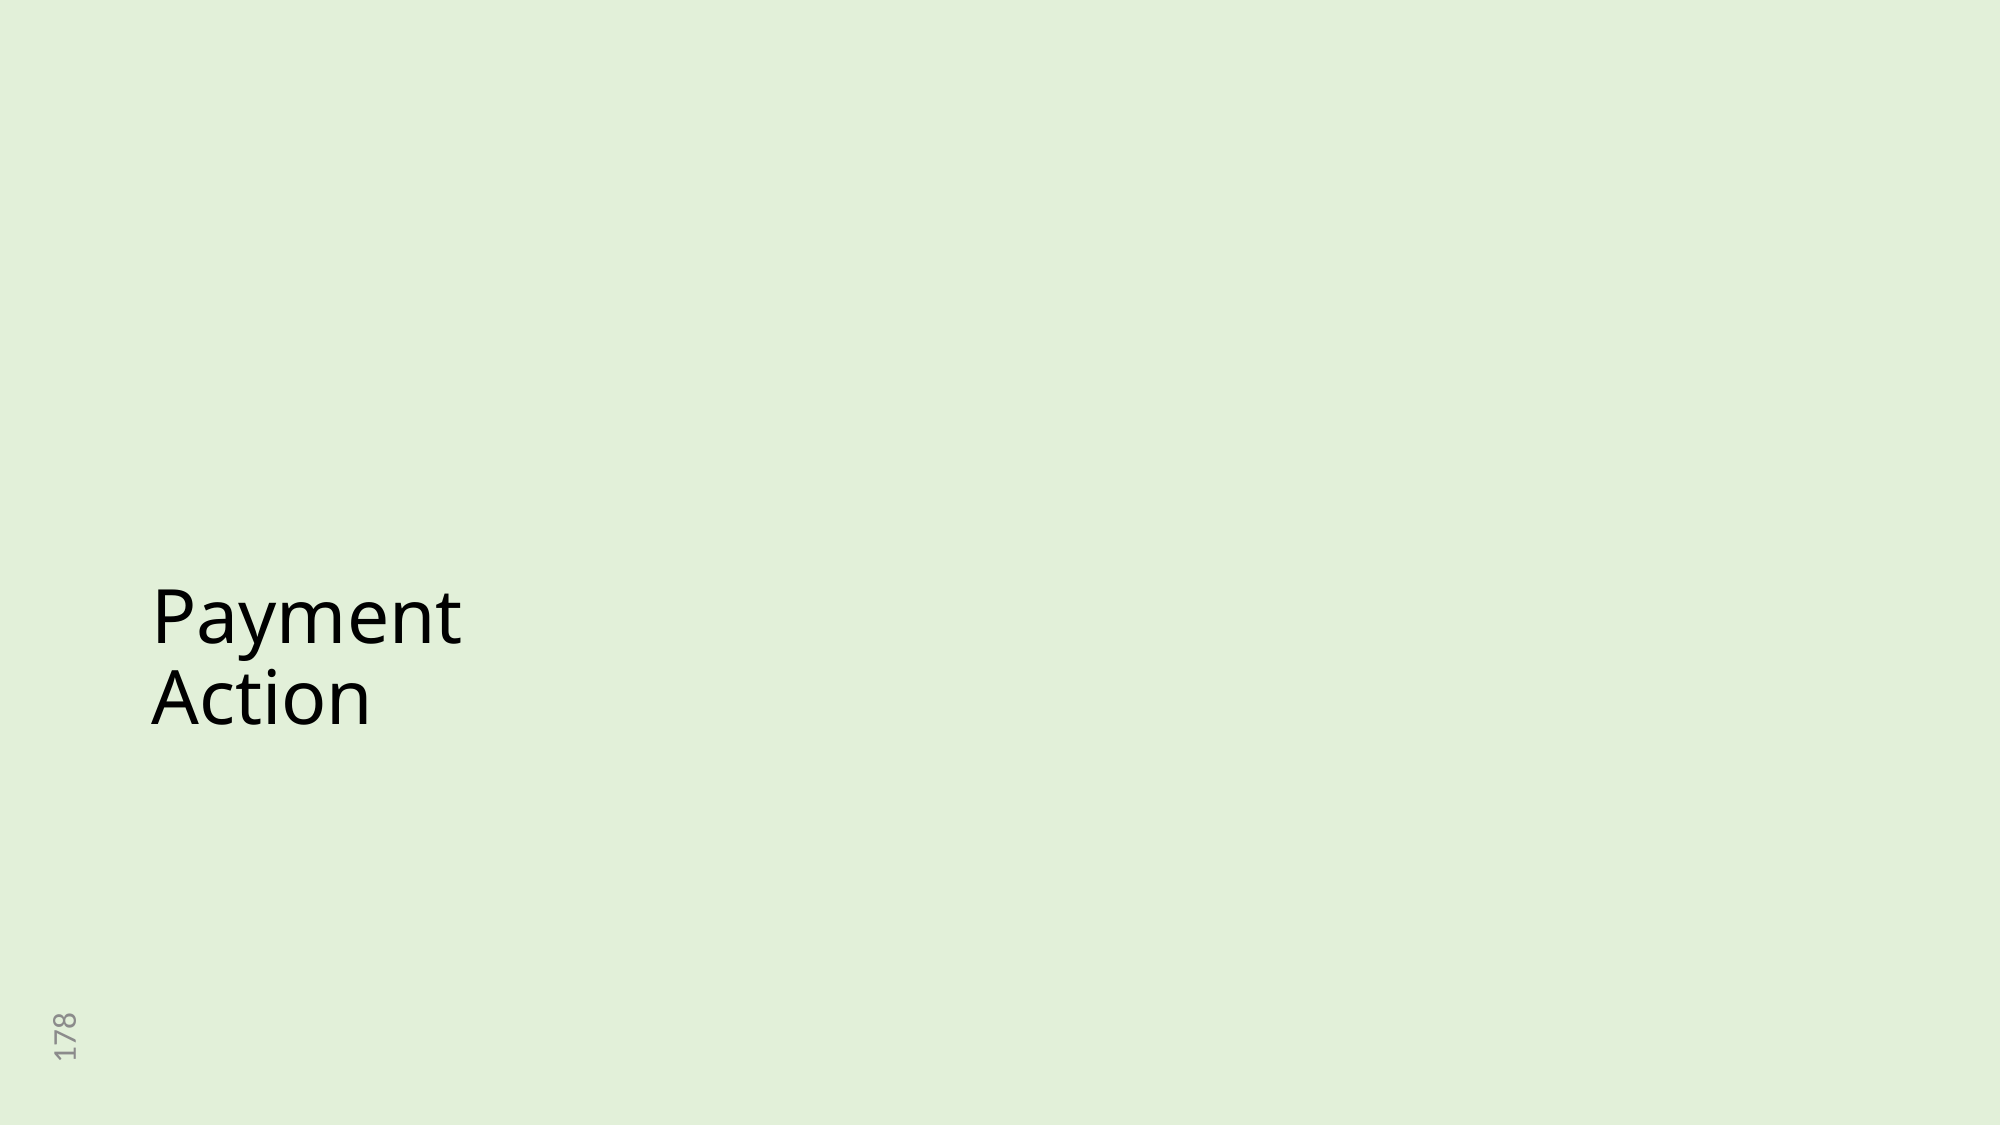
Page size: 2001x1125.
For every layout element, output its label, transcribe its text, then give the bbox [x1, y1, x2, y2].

title Payment Action [136, 280, 1862, 749]
slide_number 178 [32, 969, 93, 1108]
